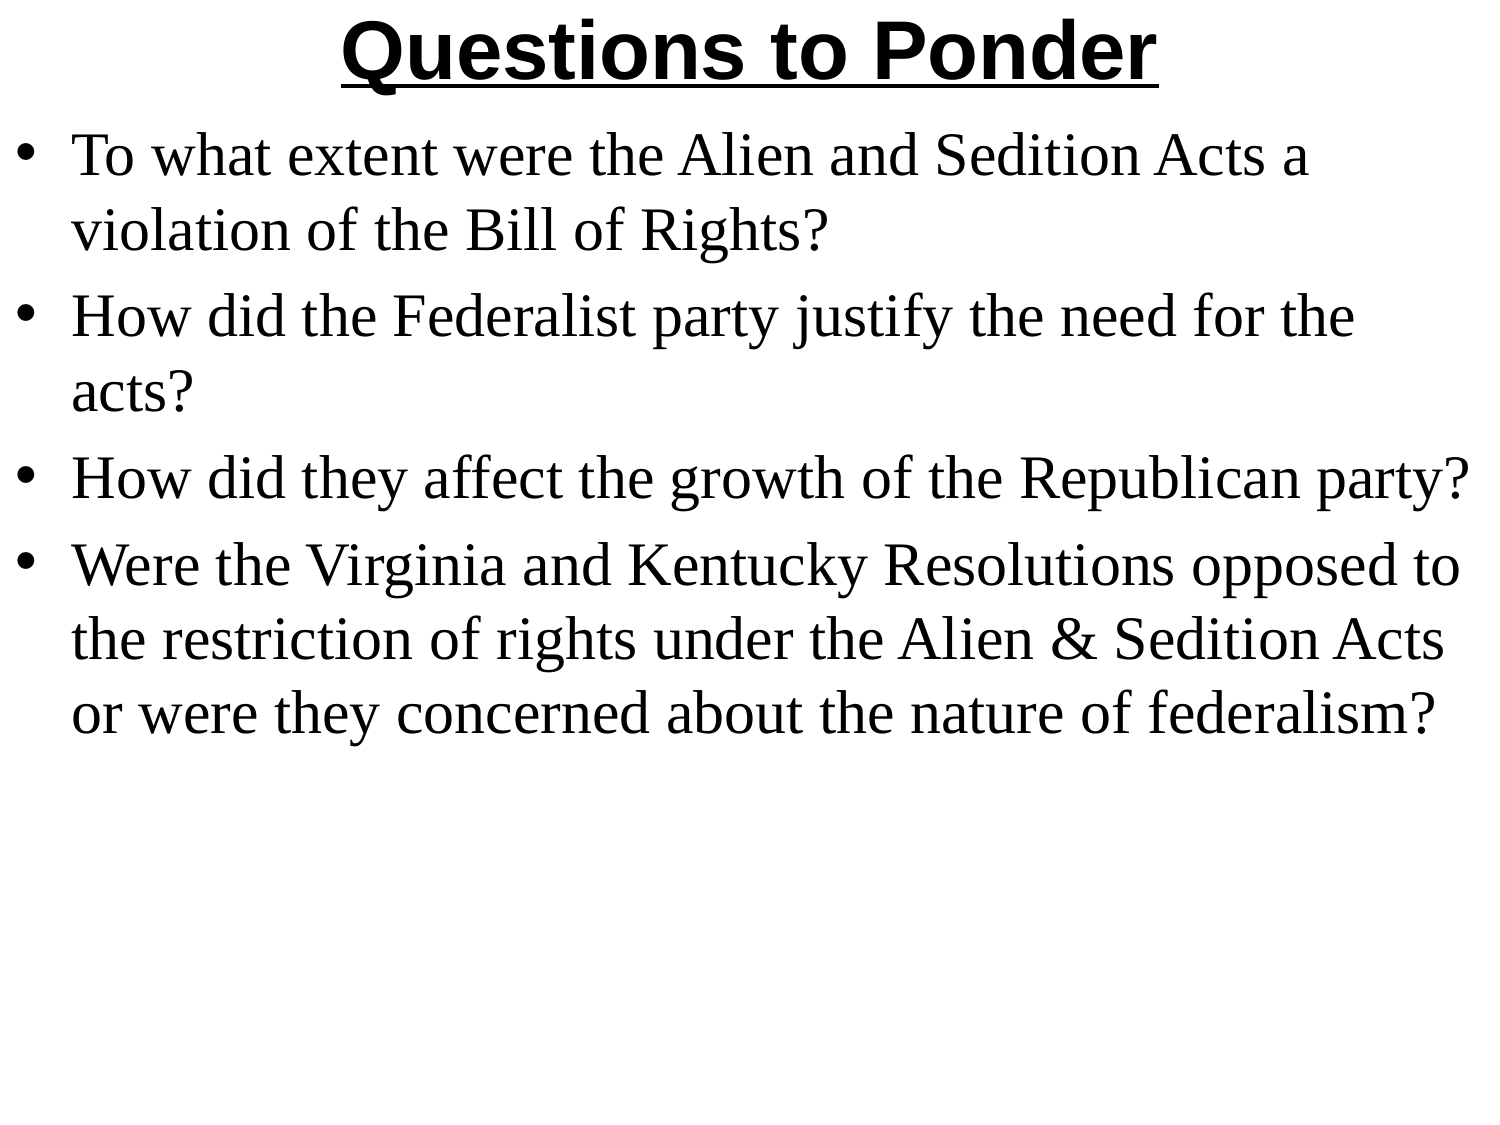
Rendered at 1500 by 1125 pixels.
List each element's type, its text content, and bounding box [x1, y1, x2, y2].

list To what extent were the Alien and Sedition Acts a violation of the Bill of Rights? How did the Federalist party justify the need for the acts? How did they affect the growth of the Republican party? Were the Virginia and Kentucky Resolutions opposed to the restriction of rights under the Alien & Sedition Acts or were they concerned about the nature of federalism? [0, 106, 1500, 849]
title Questions to Ponder [0, 0, 1500, 106]
